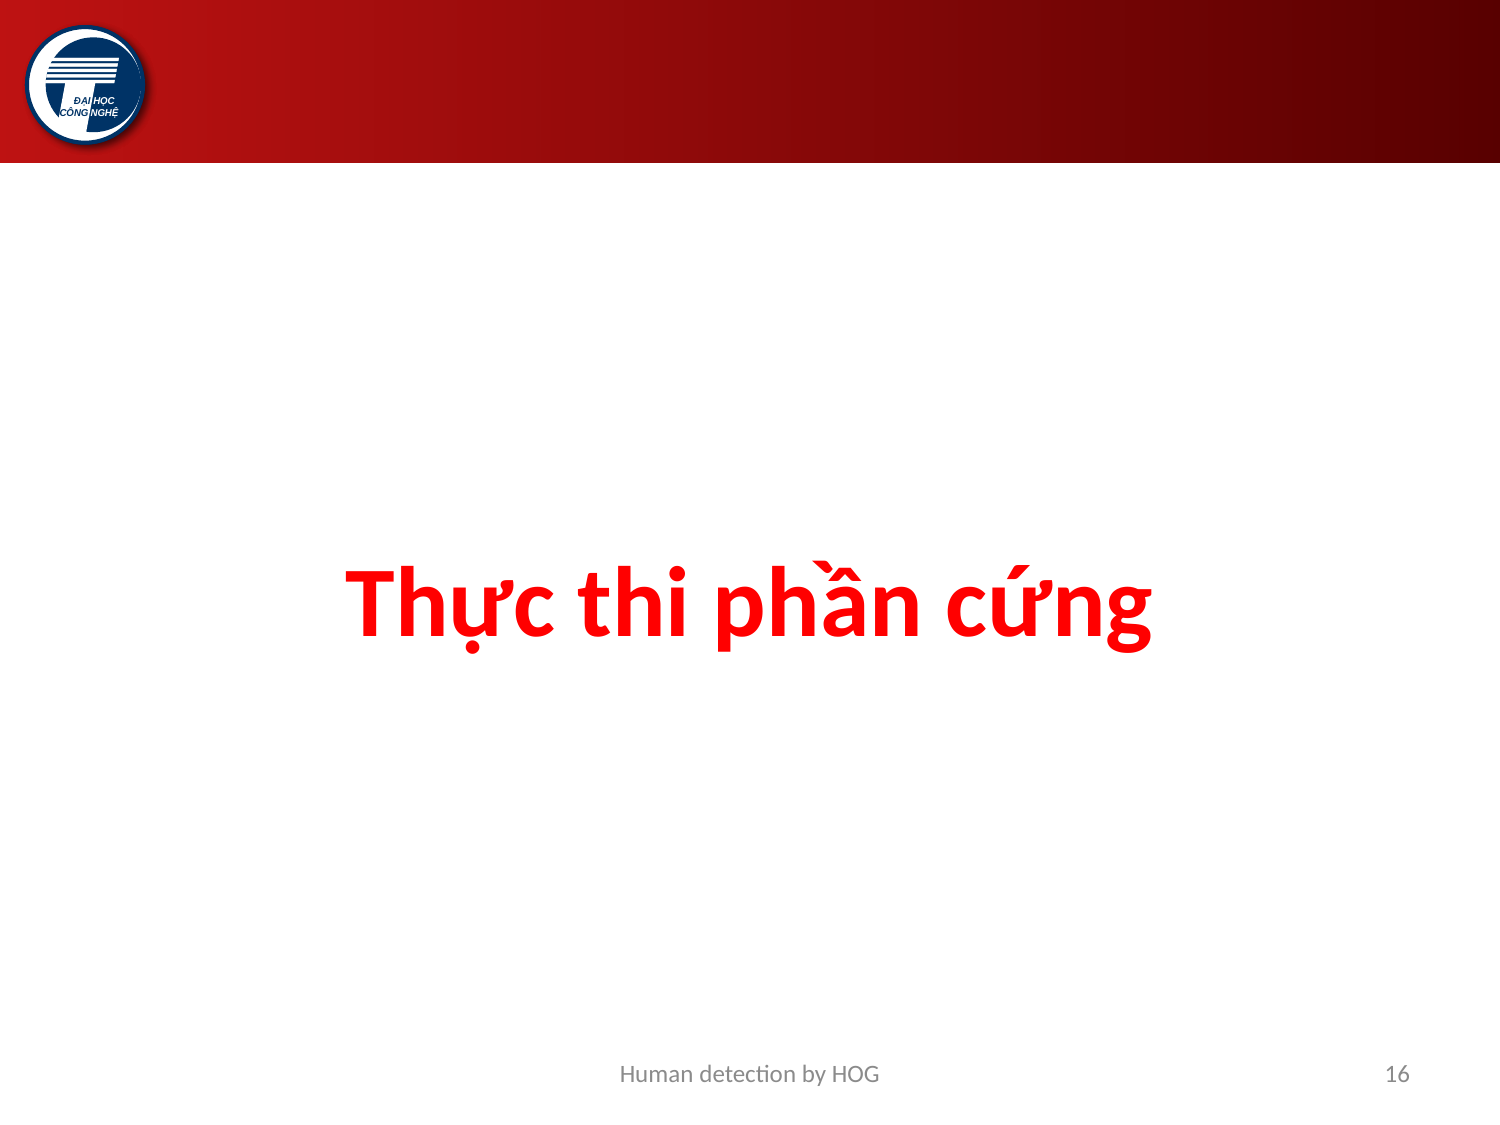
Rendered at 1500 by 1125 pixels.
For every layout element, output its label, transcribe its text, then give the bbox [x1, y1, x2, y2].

footer Human detection by HOG [512, 1042, 988, 1103]
list Thực thi phần cứng [75, 187, 1425, 1005]
slide_number 16 [1074, 1042, 1425, 1103]
